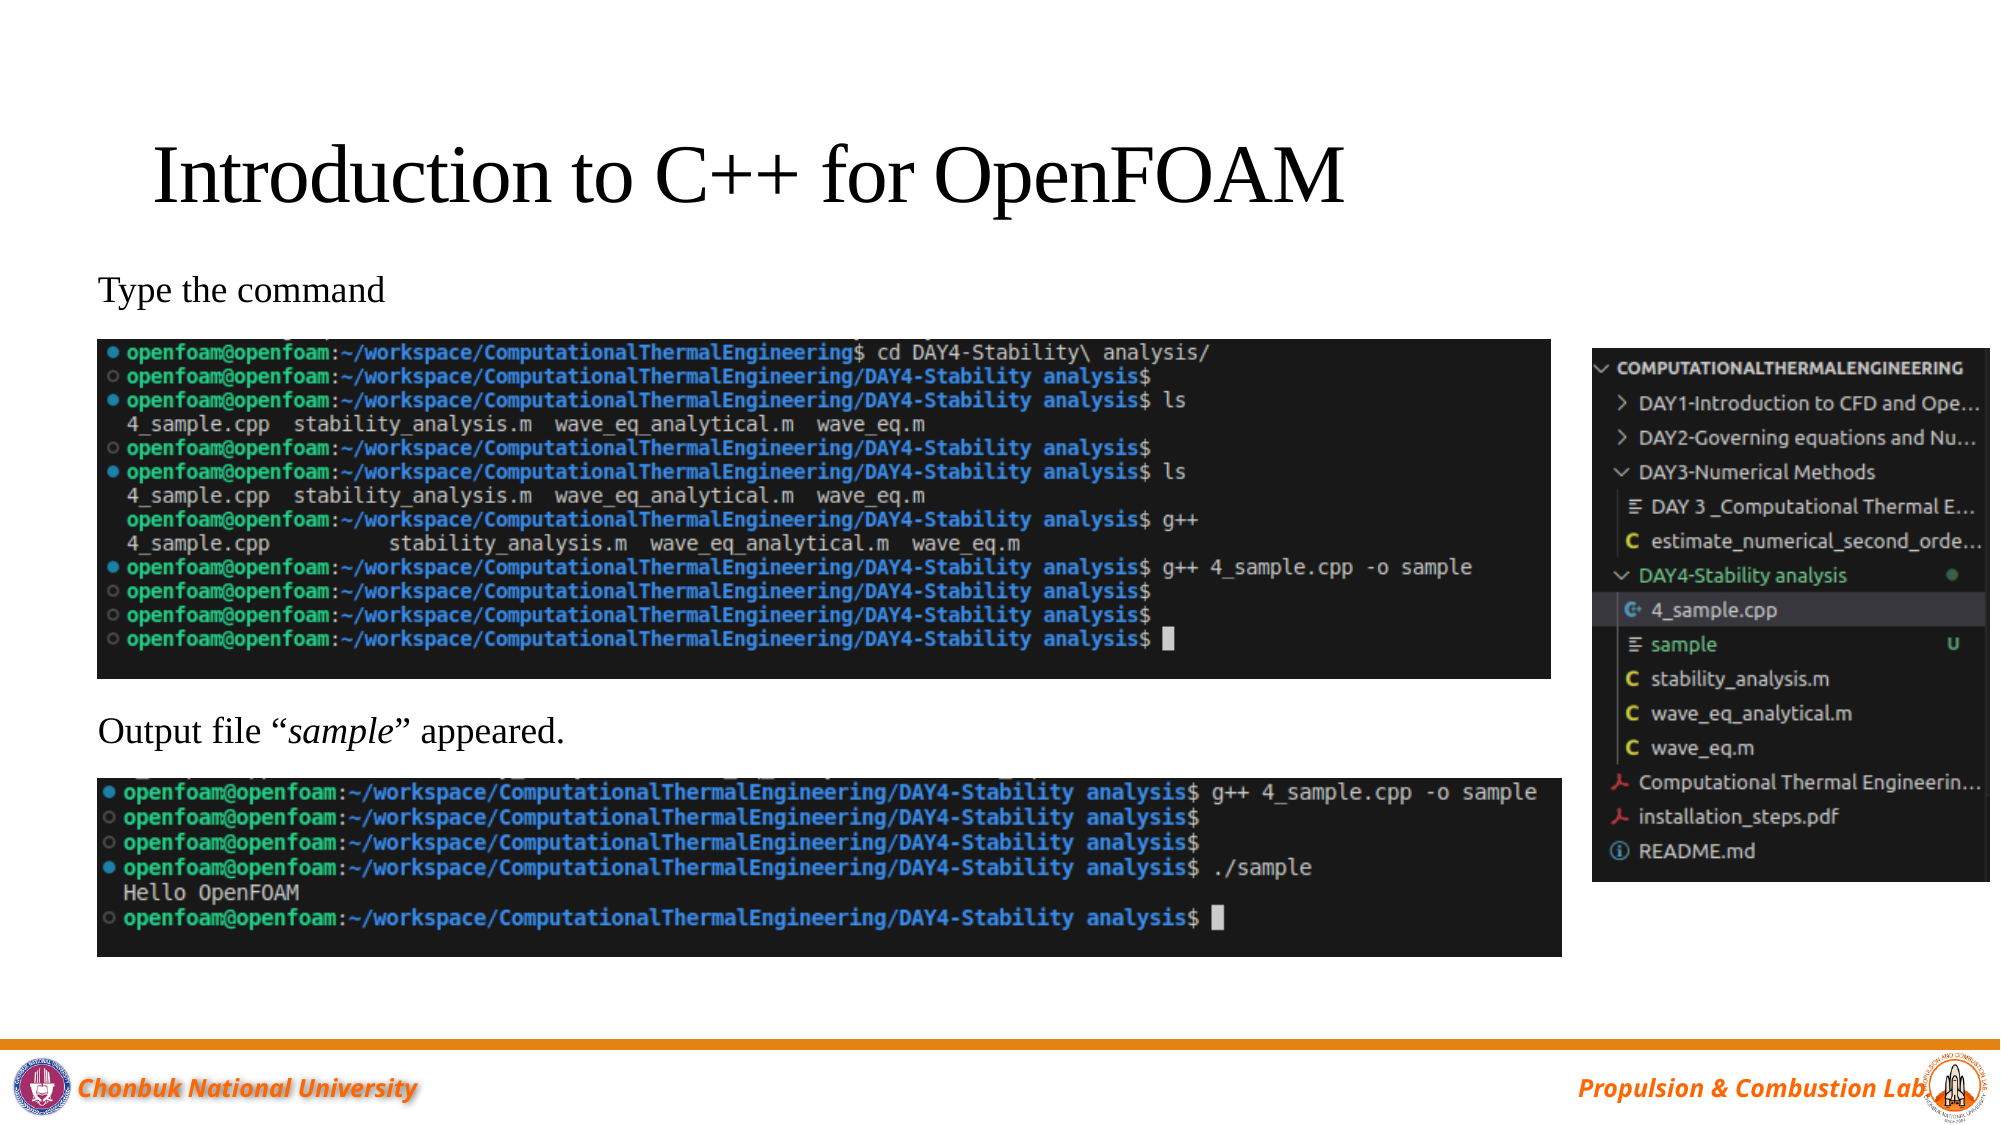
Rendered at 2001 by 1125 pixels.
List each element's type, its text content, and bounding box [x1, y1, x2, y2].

picture [96, 338, 1552, 679]
text_box Introduction to C++ for OpenFOAM [137, 59, 1902, 228]
picture [96, 777, 1562, 957]
text_box Type the command [83, 257, 401, 318]
picture [9, 1054, 74, 1119]
picture [1910, 1040, 1999, 1125]
text_box Output file “sample” appeared. [83, 699, 581, 759]
picture [1592, 347, 1990, 882]
